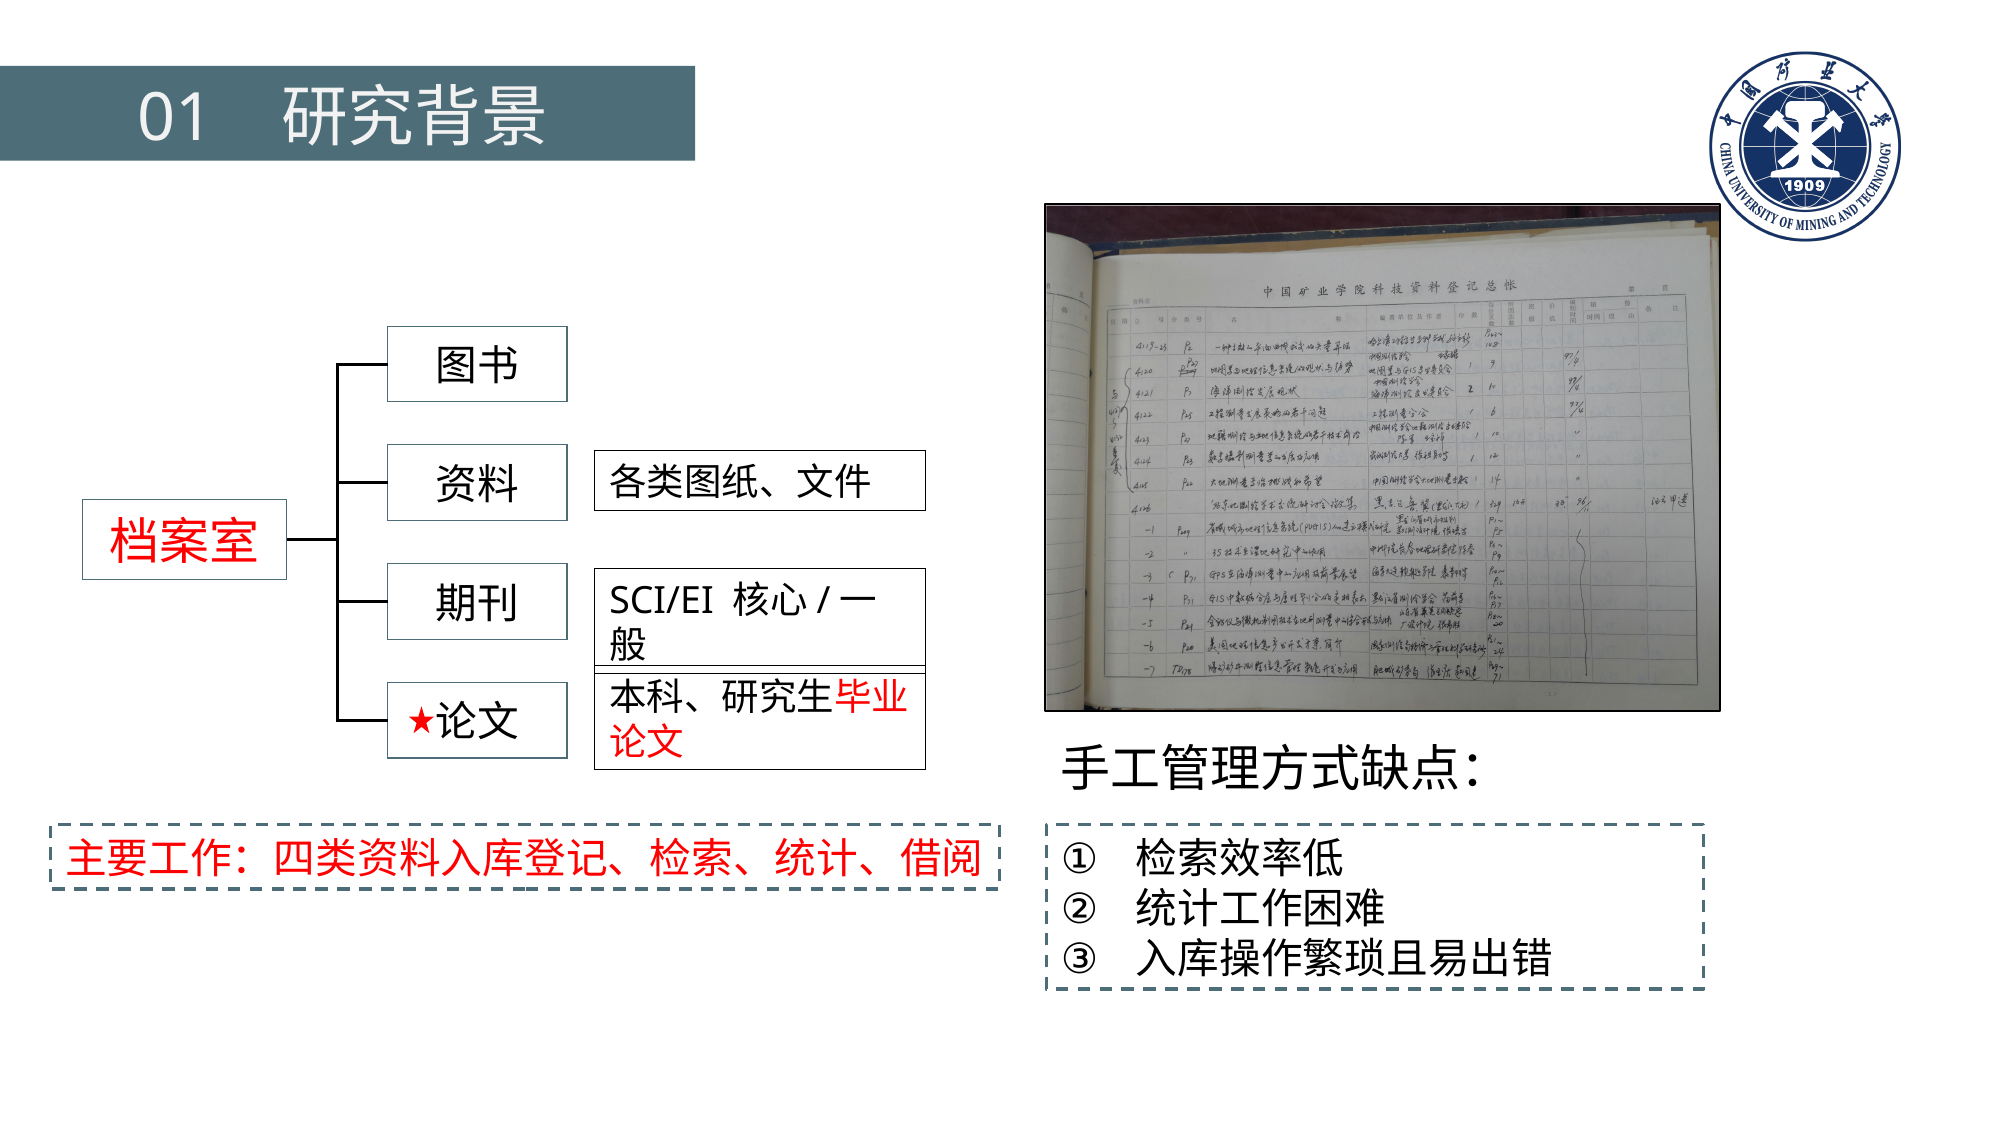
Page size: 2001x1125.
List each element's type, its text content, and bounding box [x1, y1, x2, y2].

text_box 主要工作：四类资料入库登记、检索、统计、借阅 [50, 824, 1000, 890]
text_box 论文 [387, 682, 568, 759]
text_box 图书 [387, 326, 568, 402]
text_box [286, 602, 388, 721]
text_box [286, 539, 388, 602]
picture [1047, 47, 1925, 794]
text_box 各类图纸、文件 [594, 450, 926, 511]
text_box 资料 [388, 444, 568, 521]
text_box 期刊 [388, 563, 568, 640]
text_box 检索效率低 统计工作困难 入库操作繁琐且易出错 [1046, 824, 1704, 990]
text_box SCI/EI 核心/一般 [594, 568, 926, 674]
text_box 档案室 [82, 499, 286, 580]
text_box 01 研究背景 [0, 65, 696, 161]
text_box [408, 706, 435, 734]
text_box 本科、研究生毕业论文 [594, 674, 926, 770]
text_box 手工管理方式缺点： [1046, 729, 1490, 804]
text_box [286, 482, 388, 539]
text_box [286, 364, 388, 482]
